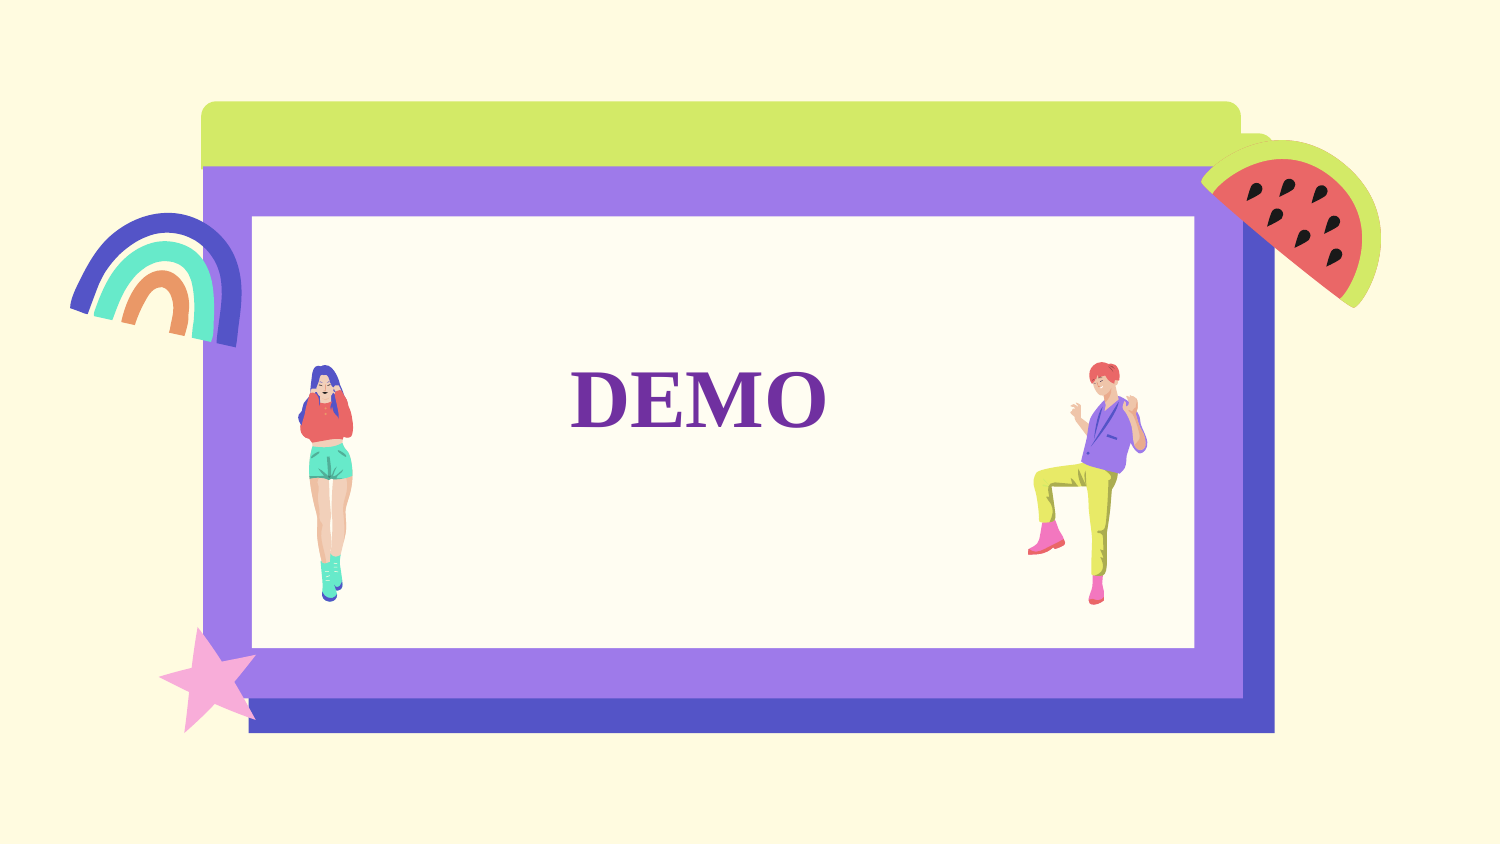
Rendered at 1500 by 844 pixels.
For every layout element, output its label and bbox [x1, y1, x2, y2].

text_box [69, 101, 1382, 734]
